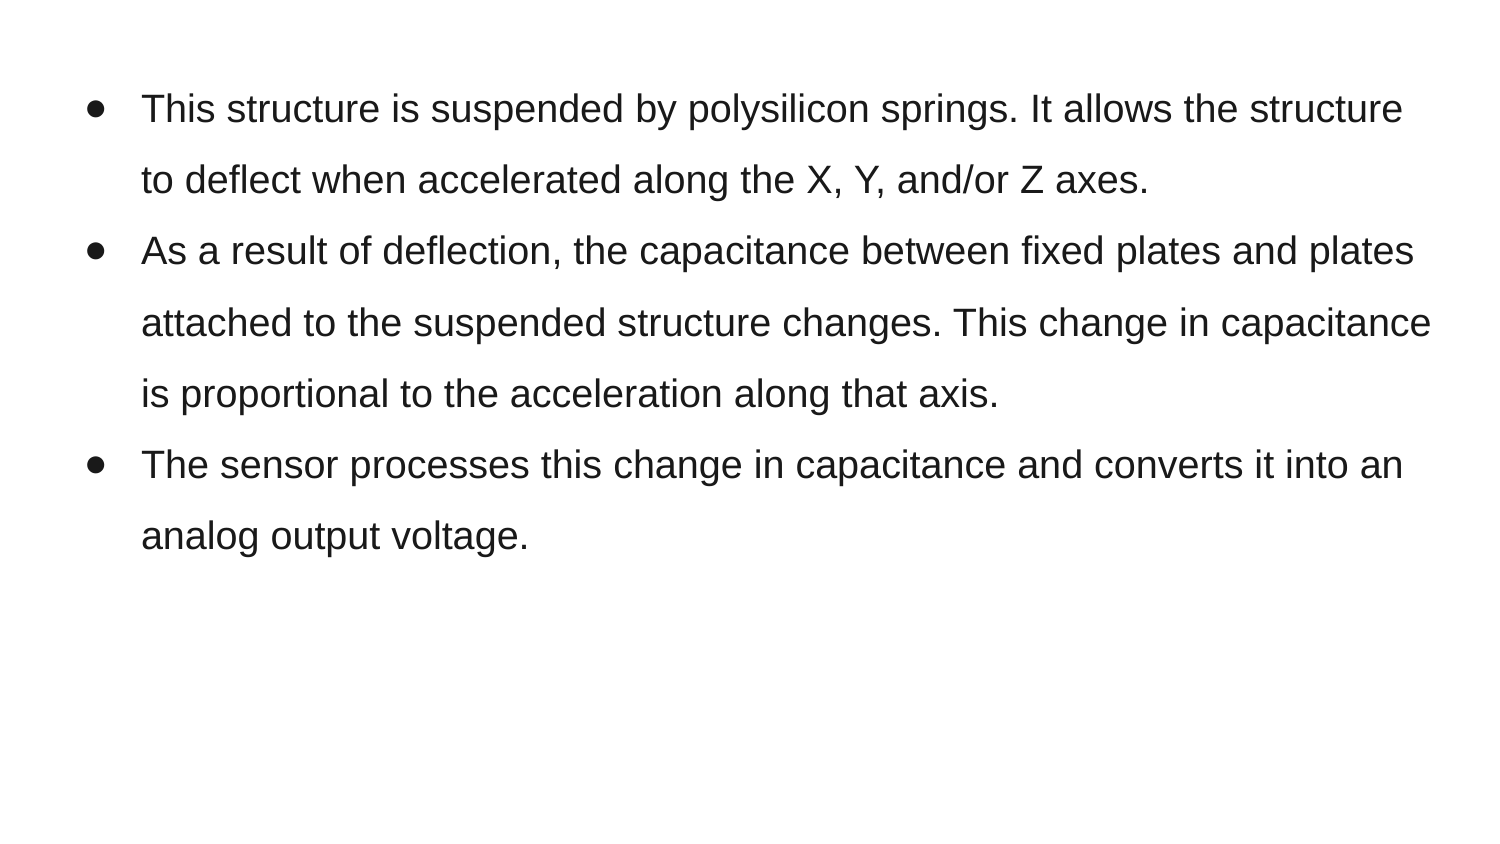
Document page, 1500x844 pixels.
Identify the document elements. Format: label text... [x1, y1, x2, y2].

list This structure is suspended by polysilicon springs. It allows the structure to deflect when accelerated along the X, Y, and/or Z axes. As a result of deflection, the capacitance between fixed plates and plates attached to the suspended structure changes. This change in capacitance is proportional to the acceleration along that axis. The sensor processes this change in capacitance and converts it into an analog output voltage. [51, 43, 1449, 806]
